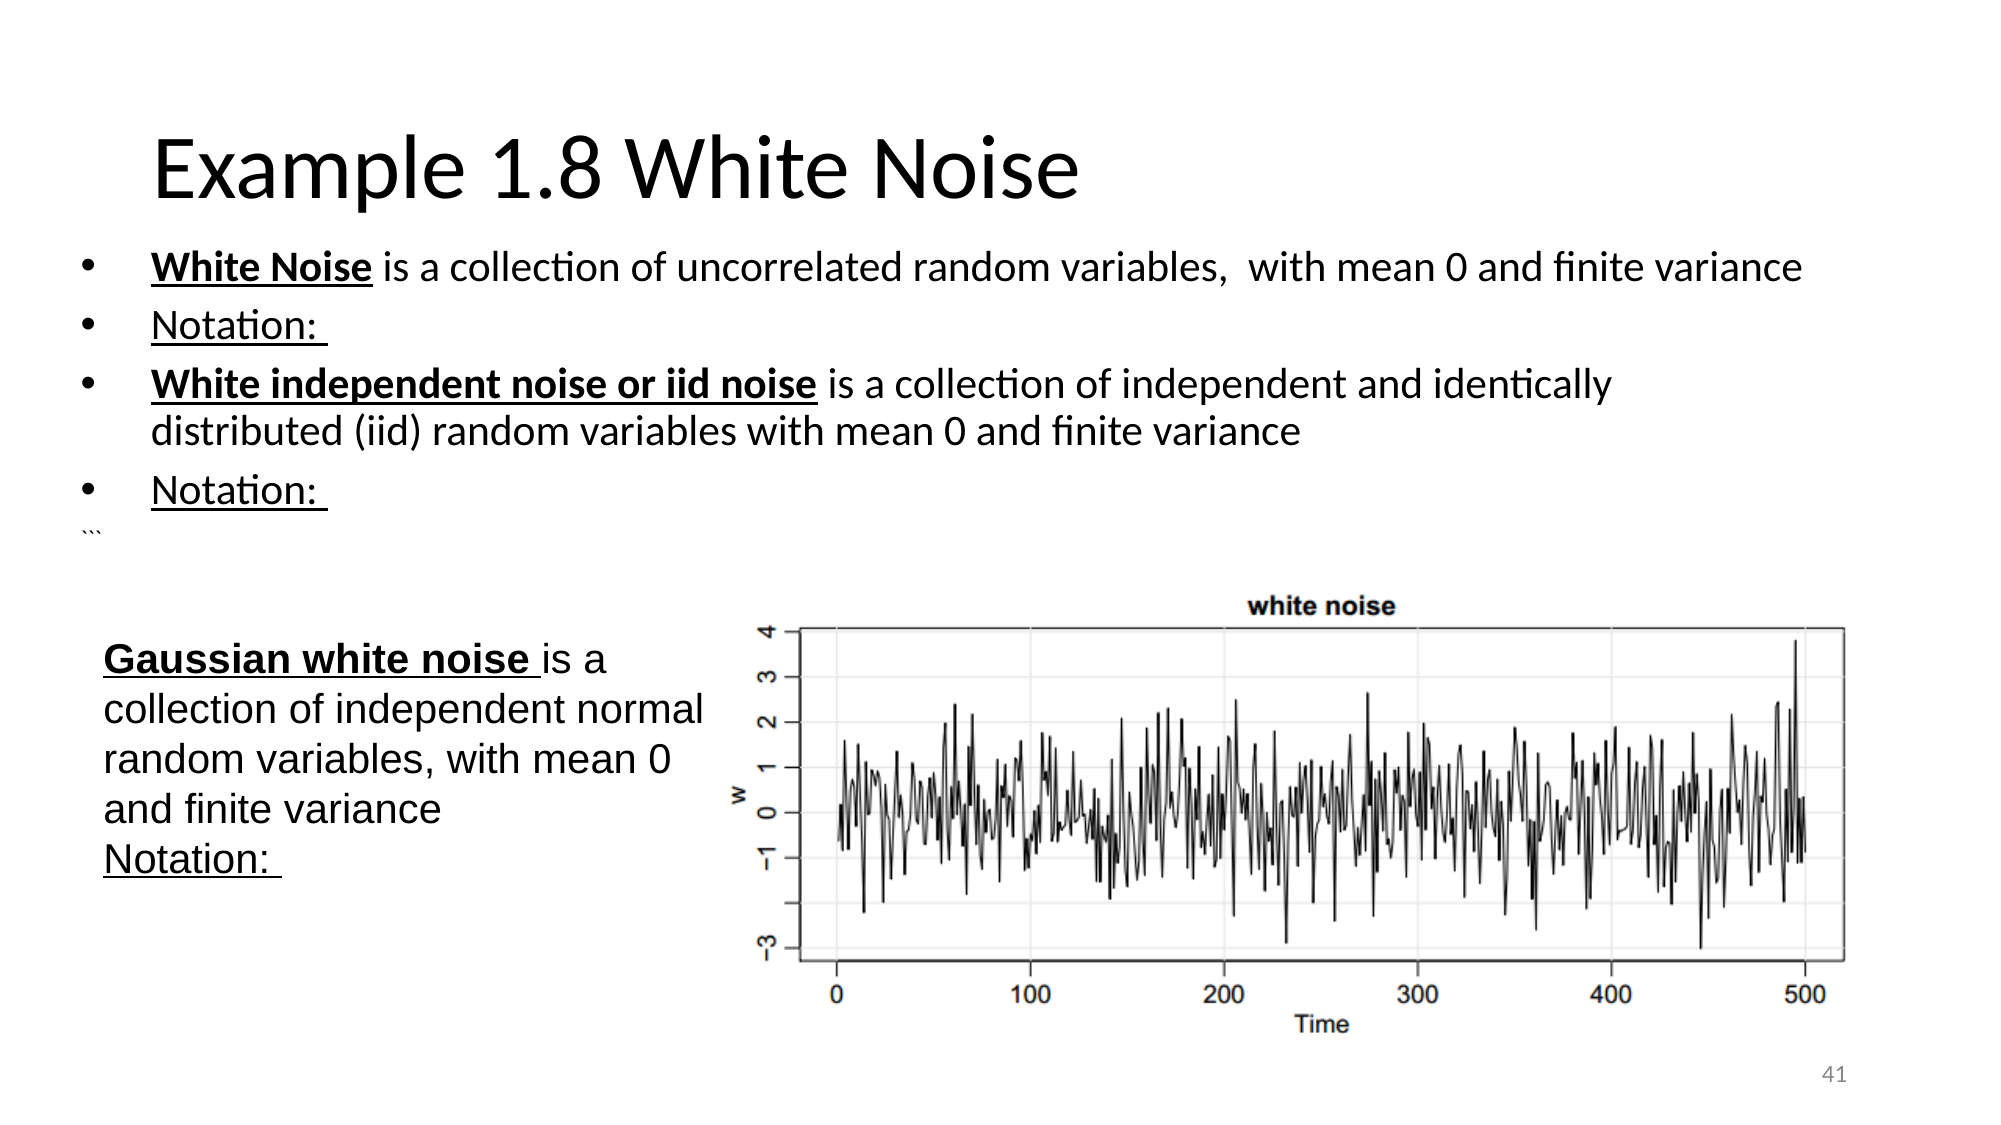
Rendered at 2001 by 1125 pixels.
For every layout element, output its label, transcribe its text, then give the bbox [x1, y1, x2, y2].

picture [722, 562, 1883, 1048]
slide_number 41 [1412, 1056, 1863, 1103]
title Example 1.8 White Noise [137, 59, 1863, 278]
